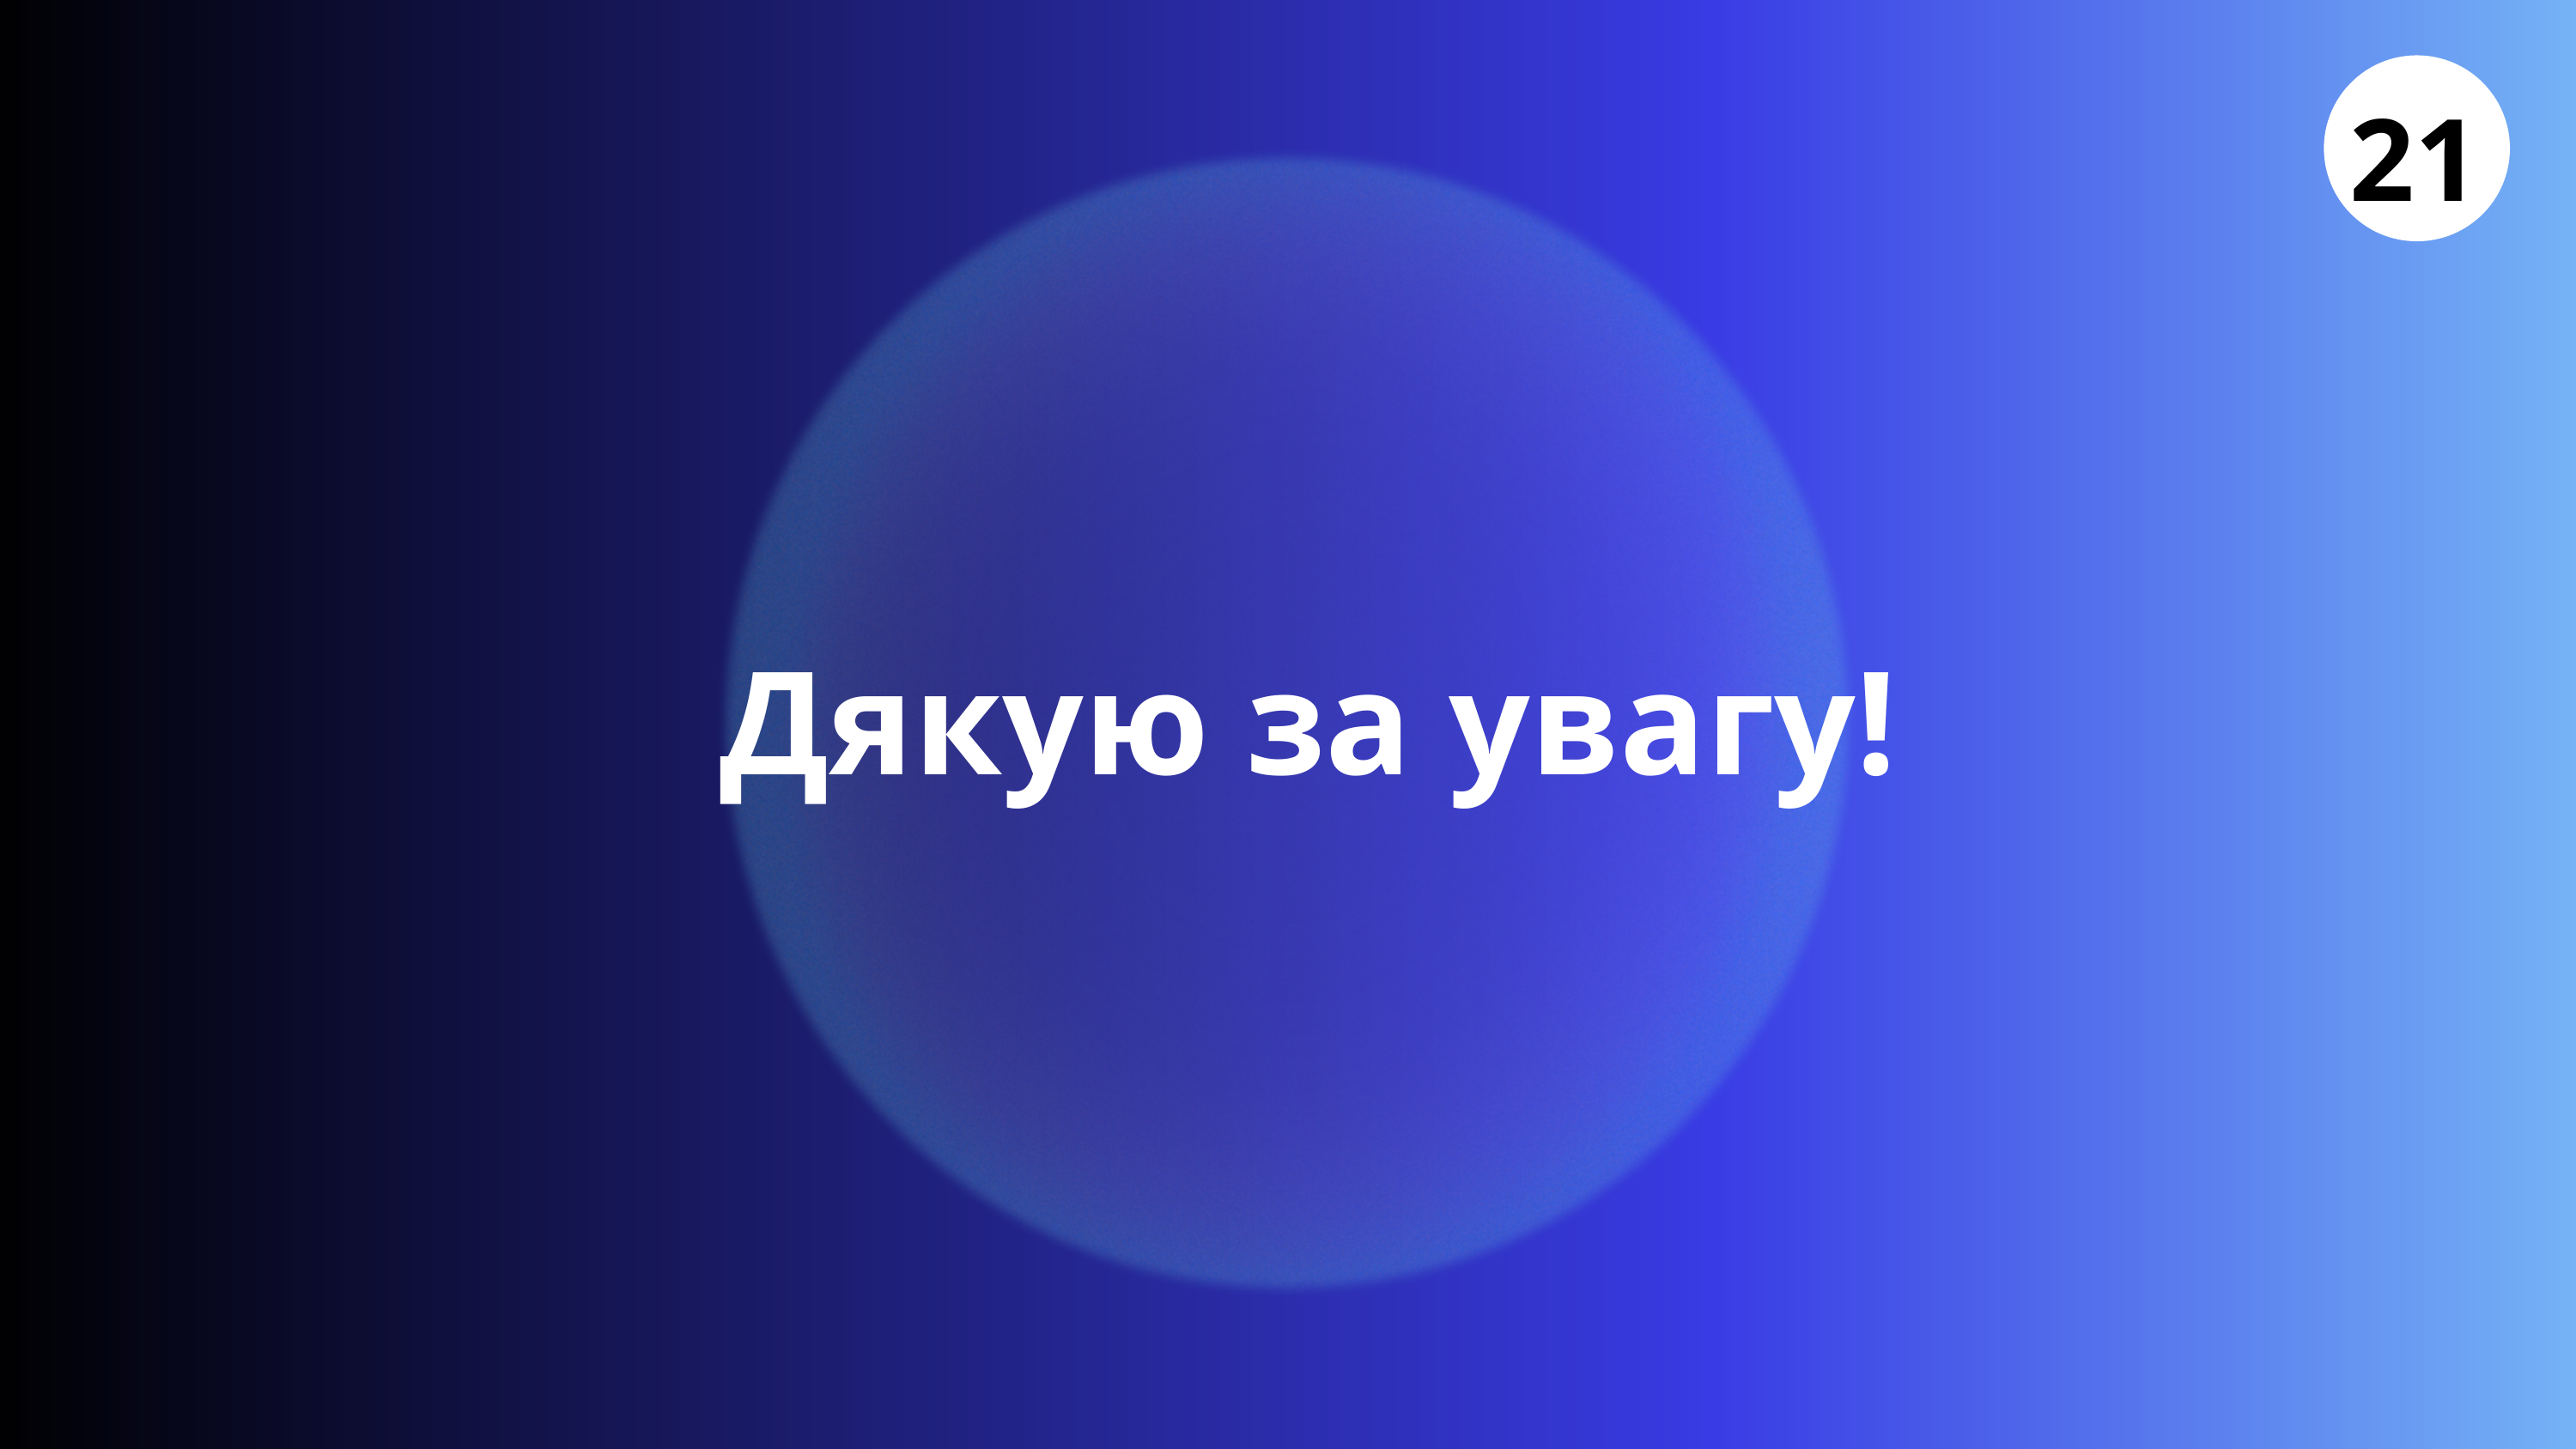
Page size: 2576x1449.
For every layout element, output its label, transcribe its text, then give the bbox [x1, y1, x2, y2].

text_box [714, 144, 1862, 652]
text_box Дякую за увагу! [617, 652, 2000, 804]
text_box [2324, 55, 2511, 242]
text_box [0, 0, 2576, 1449]
text_box [714, 804, 1862, 1302]
